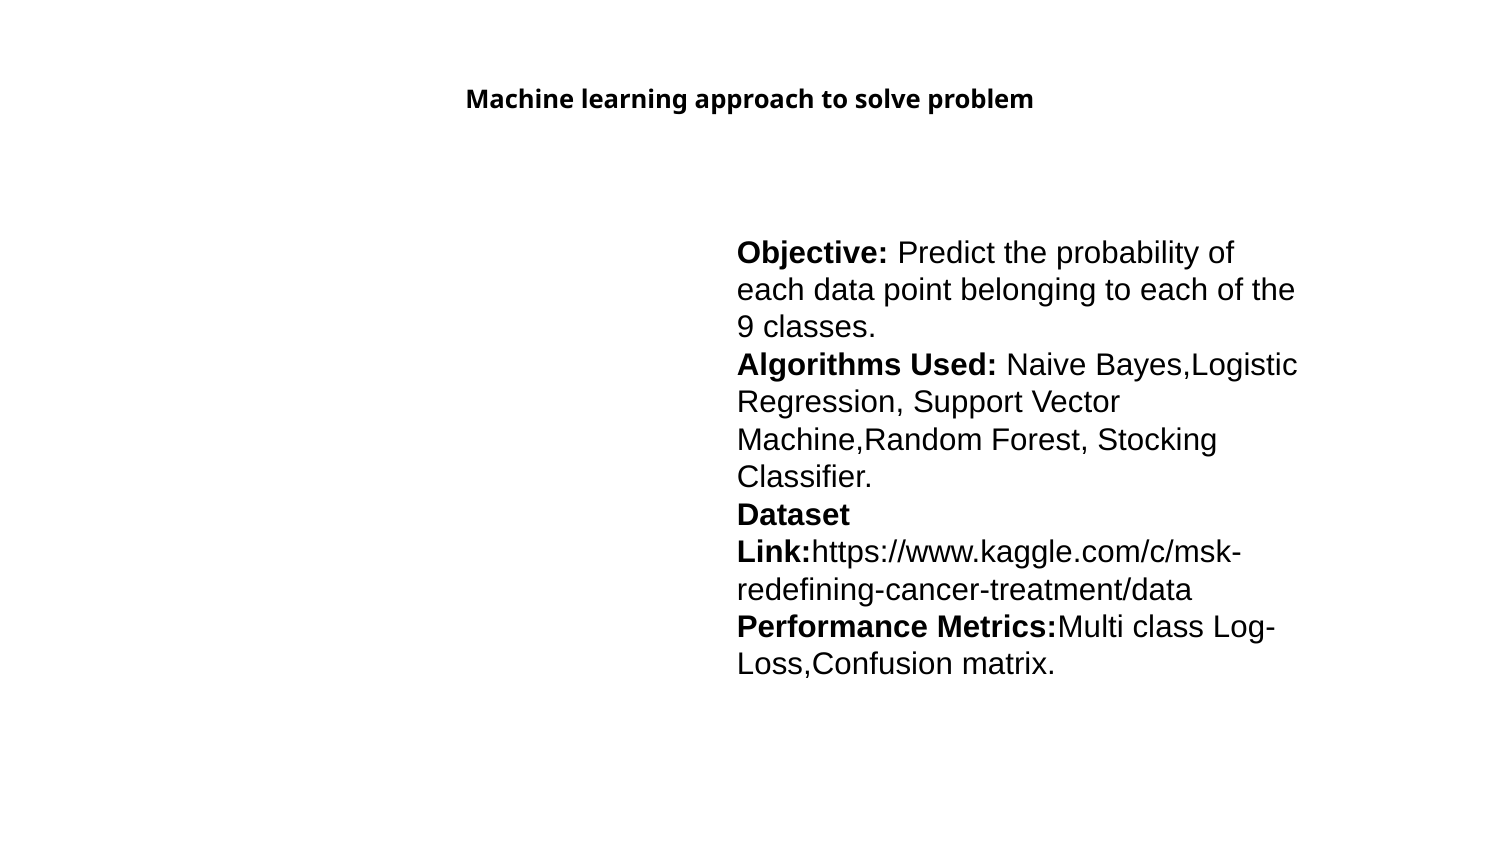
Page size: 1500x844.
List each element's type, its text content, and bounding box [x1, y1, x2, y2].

title Machine learning approach to solve problem [75, 67, 1425, 129]
text_box Objective: Predict the probability of each data point belonging to each of the 9 classes. Algorithms Used: Naive Bayes,Logistic Regression, Support Vector Machine,Random Forest, Stocking Classifier. Dataset Link:https://www.kaggle.com/c/msk-redefining-cancer-treatment/data Performance Metrics:Multi class Log-Loss,Confusion matrix. [721, 216, 1325, 692]
